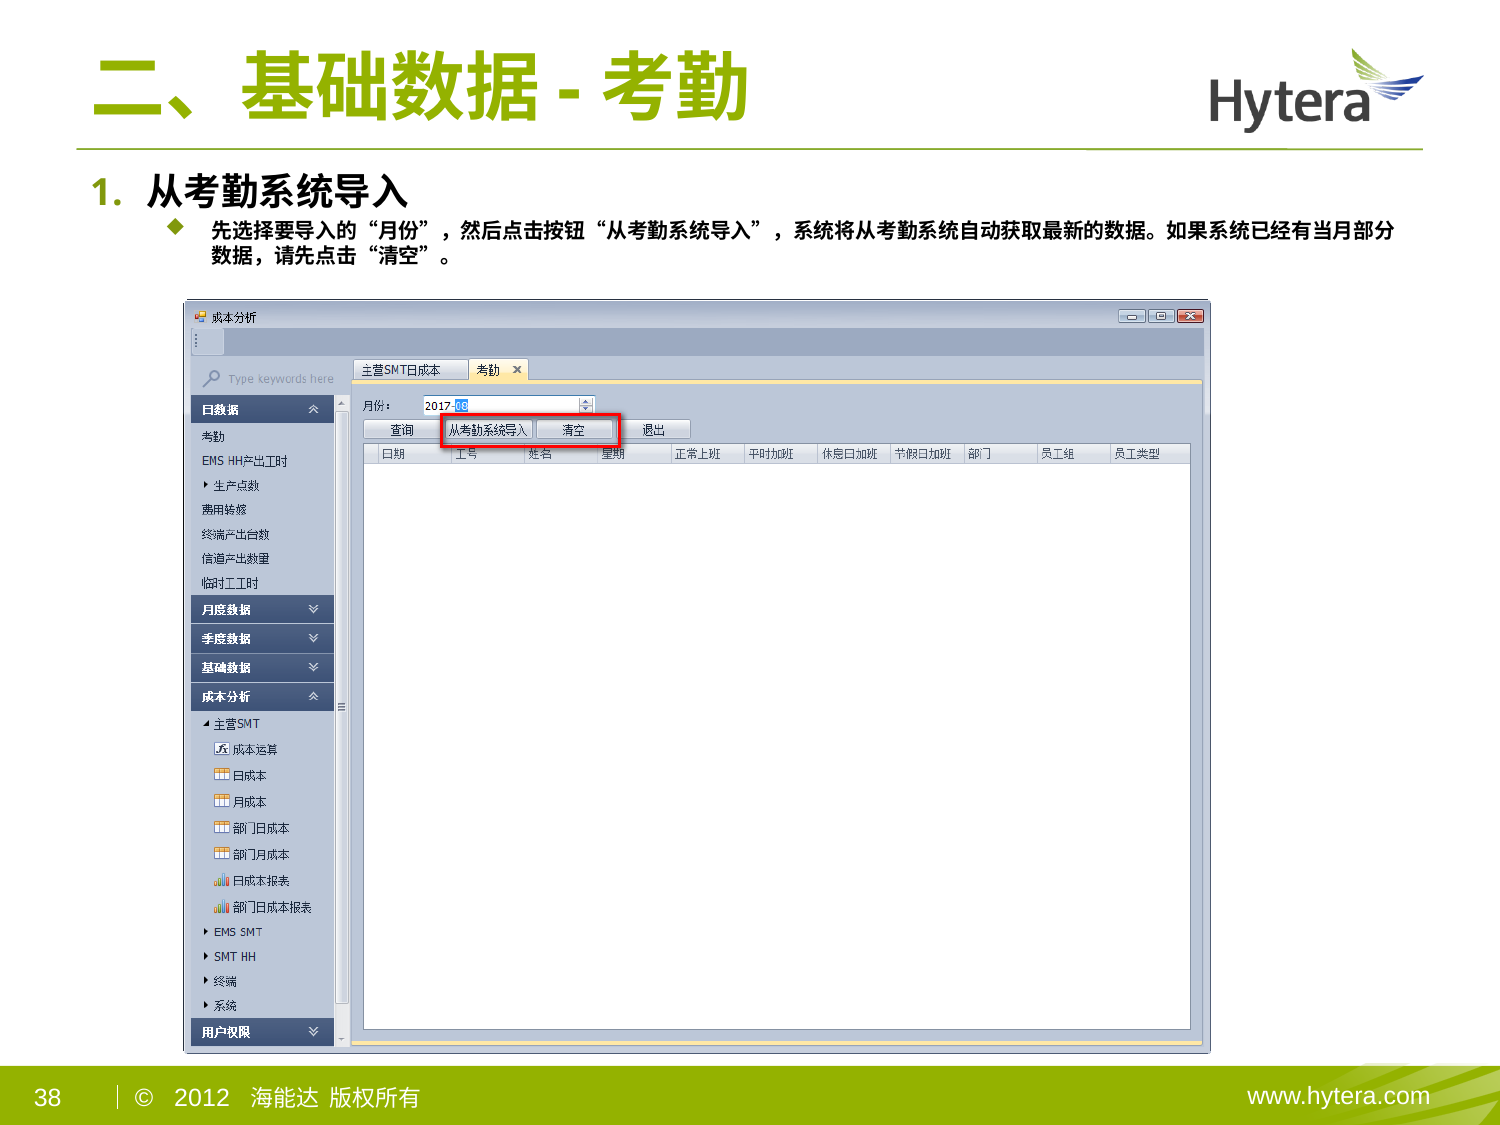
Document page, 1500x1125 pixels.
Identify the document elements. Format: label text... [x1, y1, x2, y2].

picture [1135, 1063, 1500, 1125]
title 二、基础数据-考勤 [75, 38, 1425, 131]
list 从考勤系统导入 先选择要导入的“月份”，然后点击按钮“从考勤系统导入”，系统将从考勤系统自动获取最新的数据。如果系统已经有当月部分数据，请先点击“清空”。 [75, 160, 1425, 1059]
picture [182, 298, 1211, 1054]
